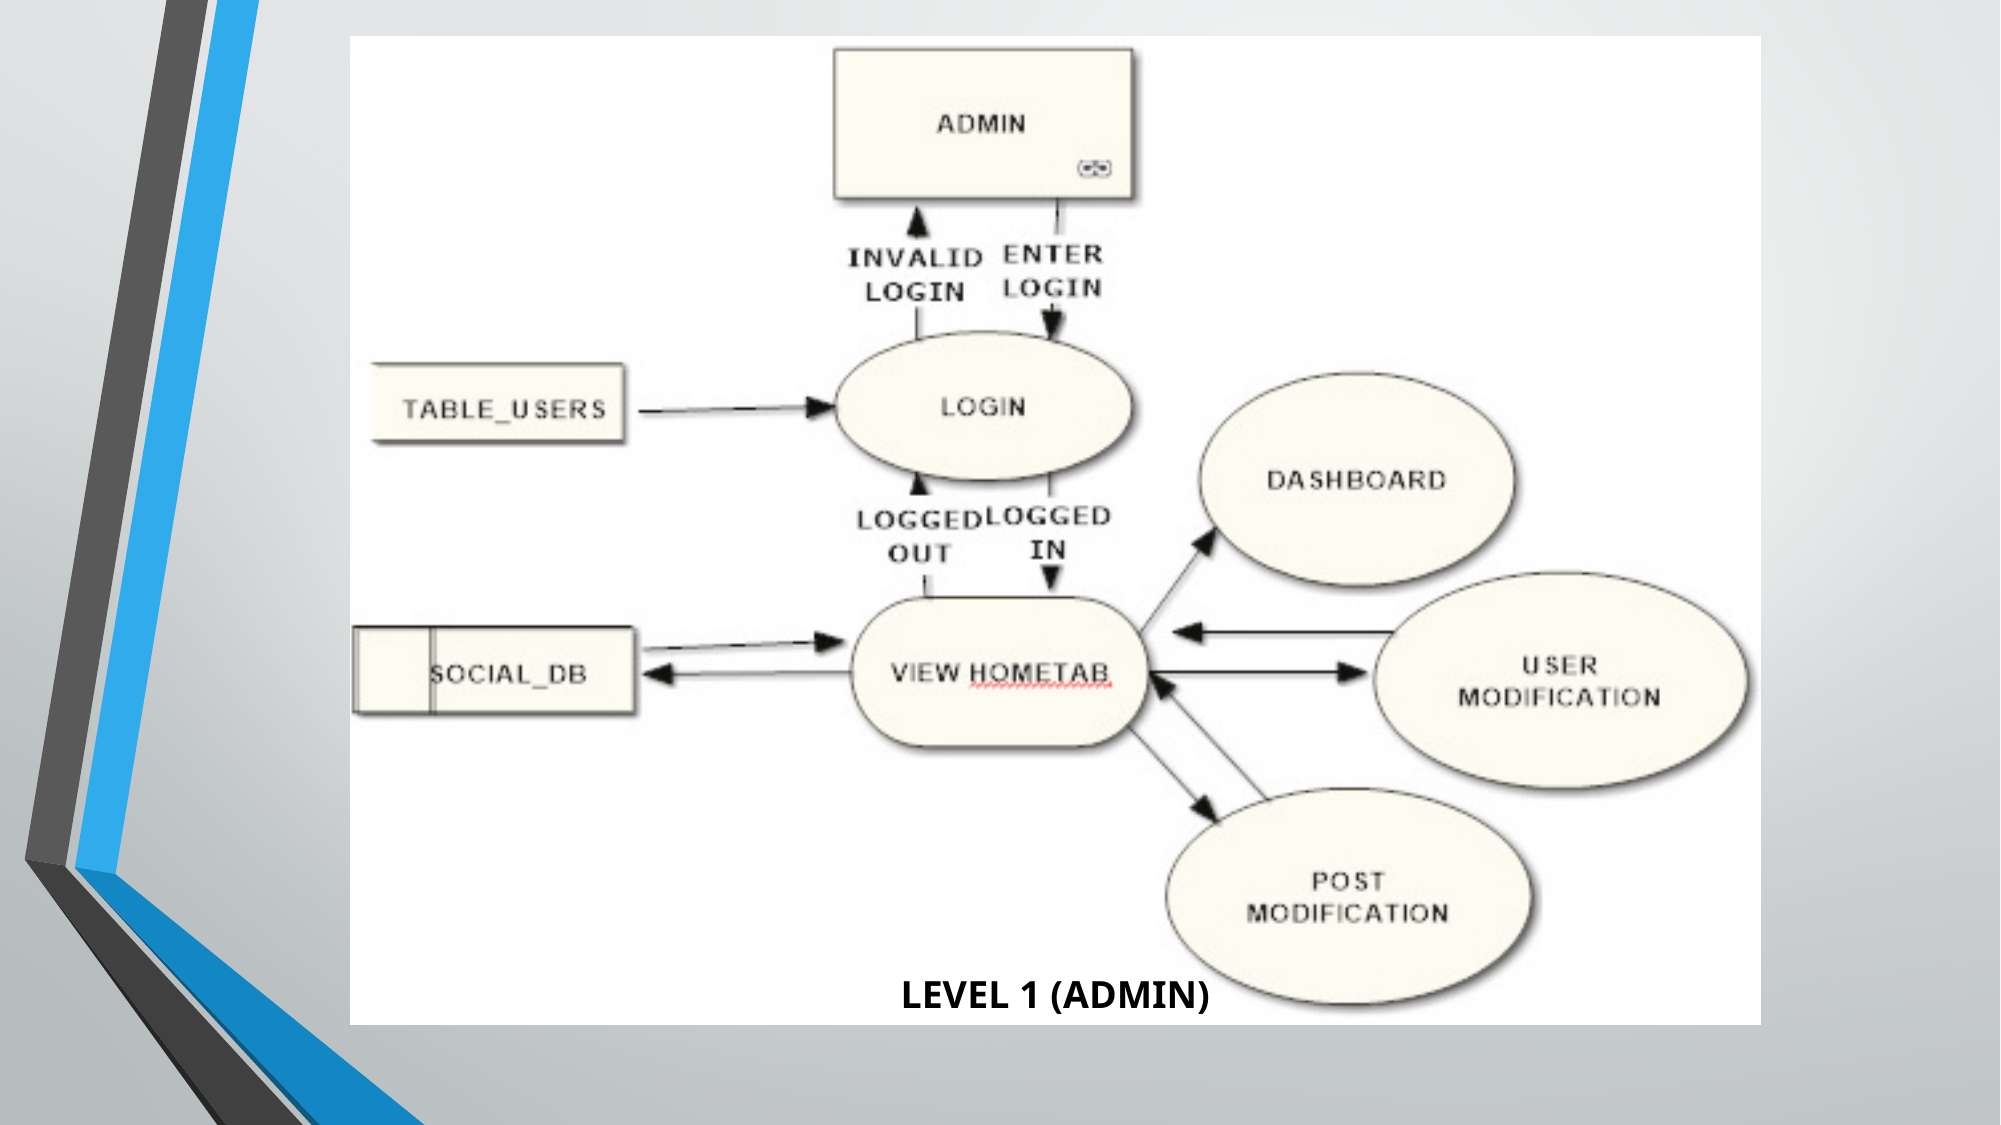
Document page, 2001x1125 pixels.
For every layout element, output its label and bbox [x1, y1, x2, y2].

list [349, 36, 1761, 1025]
